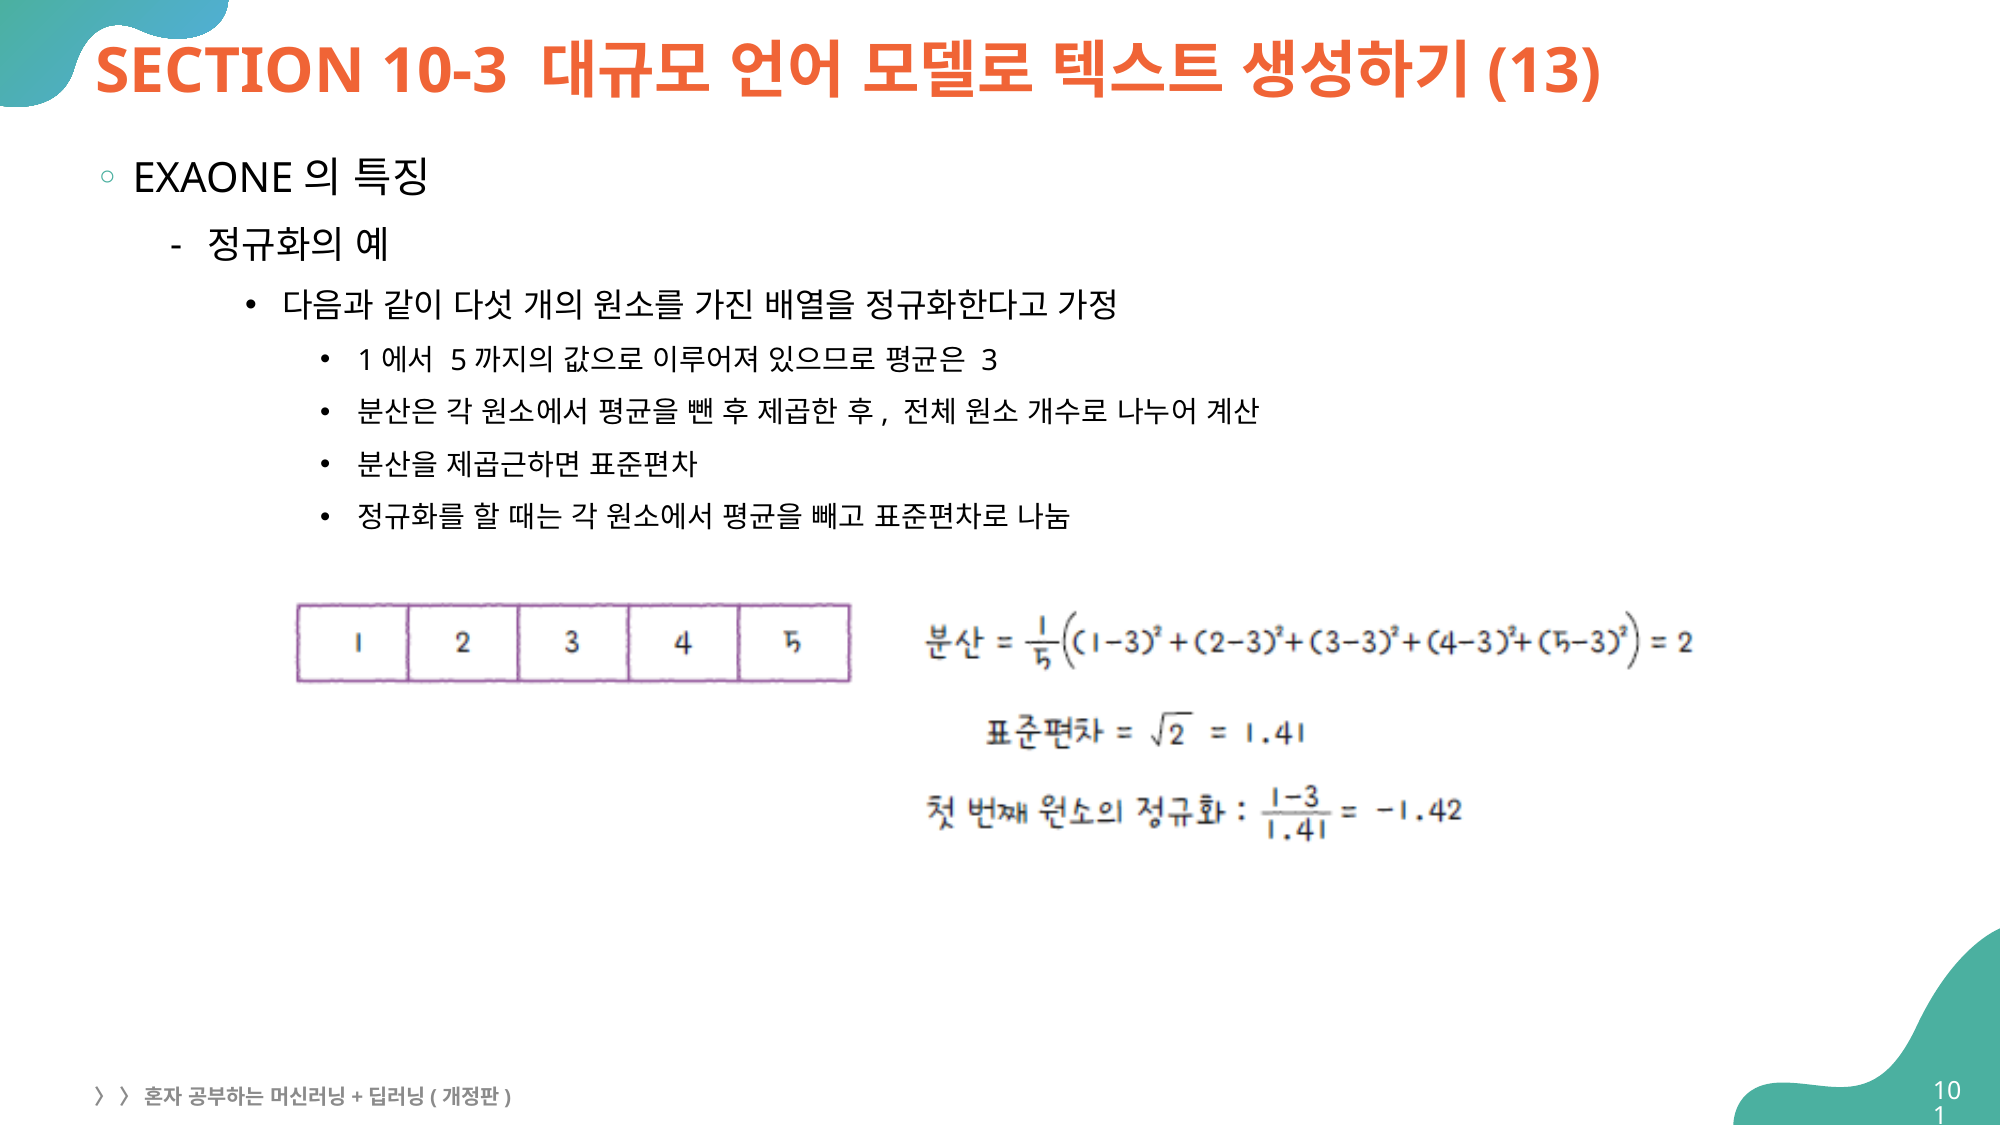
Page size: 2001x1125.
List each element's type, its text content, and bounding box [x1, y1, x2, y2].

footer 〉 〉 혼자 공부하는 머신러닝+딥러닝(개정판) [79, 1078, 755, 1114]
list EXAONE의 특징 정규화의 예 다음과 같이 다섯 개의 원소를 가진 배열을 정규화한다고 가정 1에서 5까지의 값으로 이루어져 있으므로 평균은 3 분산은 각 원소에서 평균을 뺀 후 제곱한 후, 전체 원소 개수로 나누어 계산 분산을 제곱근하면 표준편차 정규화를 할 때는 각 원소에서 평균을 빼고 표준편차로 나눔 [79, 133, 1964, 1010]
slide_number 101 [1917, 1061, 1984, 1122]
title SECTION 10-3 대규모 언어 모델로 텍스트 생성하기(13) [79, 17, 1931, 128]
picture [267, 571, 1733, 863]
